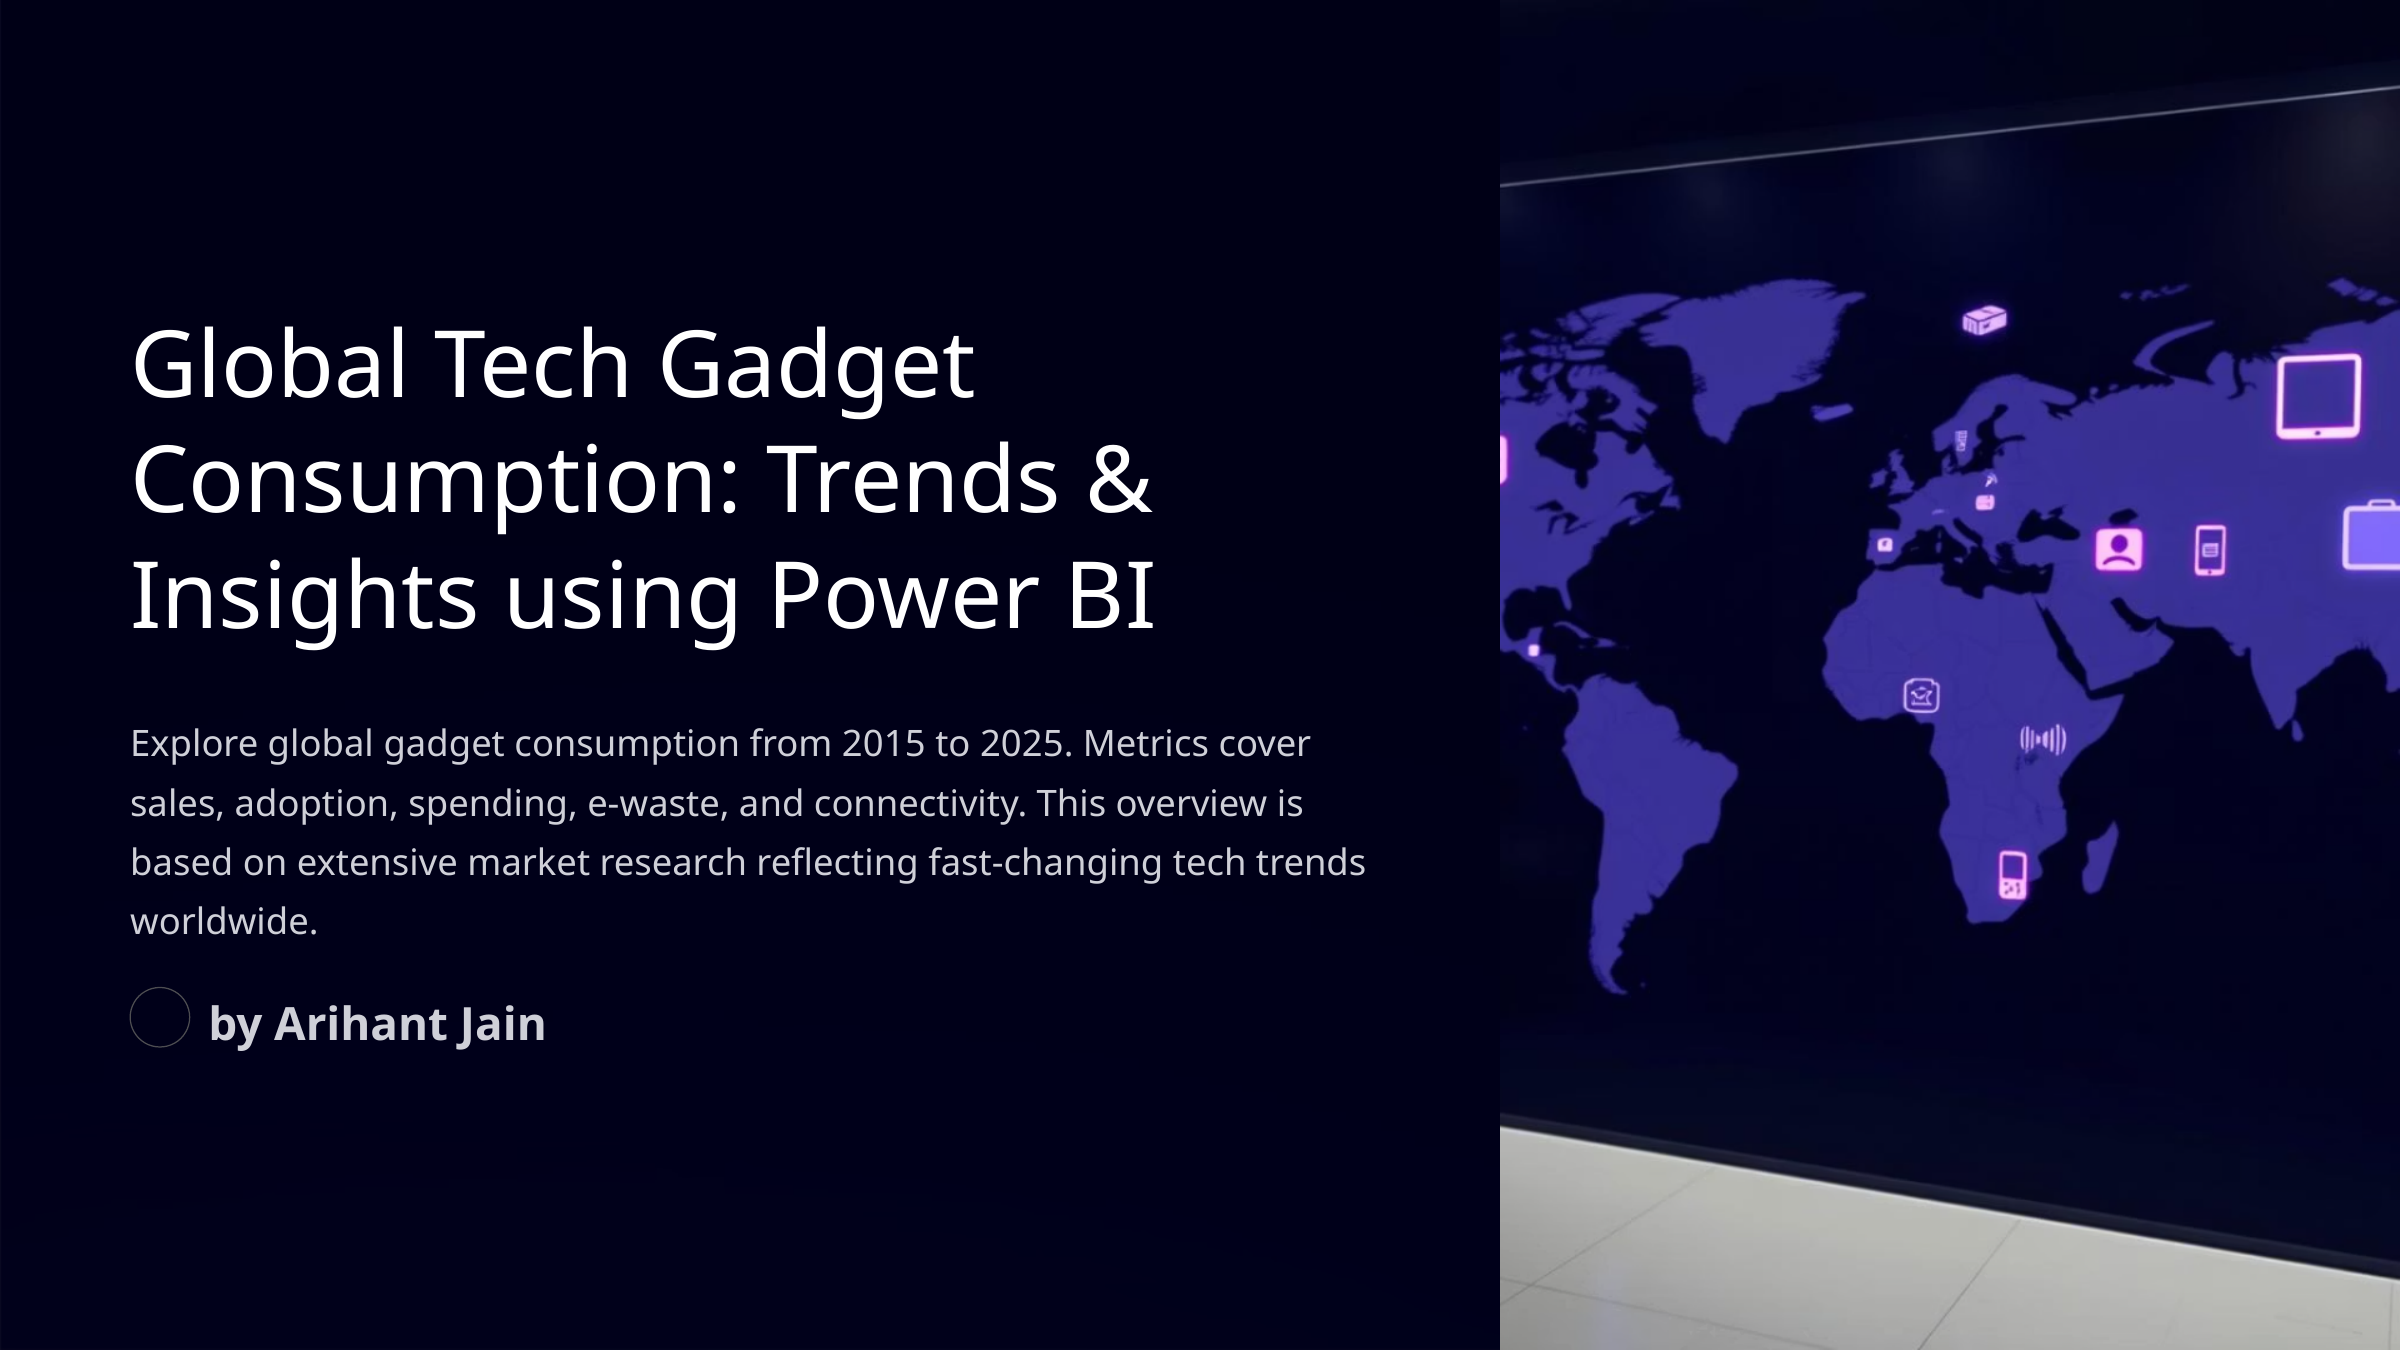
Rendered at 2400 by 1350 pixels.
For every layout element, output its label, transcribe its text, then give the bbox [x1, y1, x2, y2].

text_box [130, 987, 190, 1047]
text_box by Arihant Jain [208, 984, 524, 1050]
text_box Explore global gadget consumption from 2015 to 2025. Metrics cover sales, adoption, spending, e-waste, and connectivity. This overview is based on extensive market research reflecting fast-changing tech trends worldwide. [130, 704, 1370, 943]
picture [1499, 0, 2400, 1350]
text_box Global Tech Gadget Consumption: Trends & Insights using Power BI [130, 300, 1370, 649]
